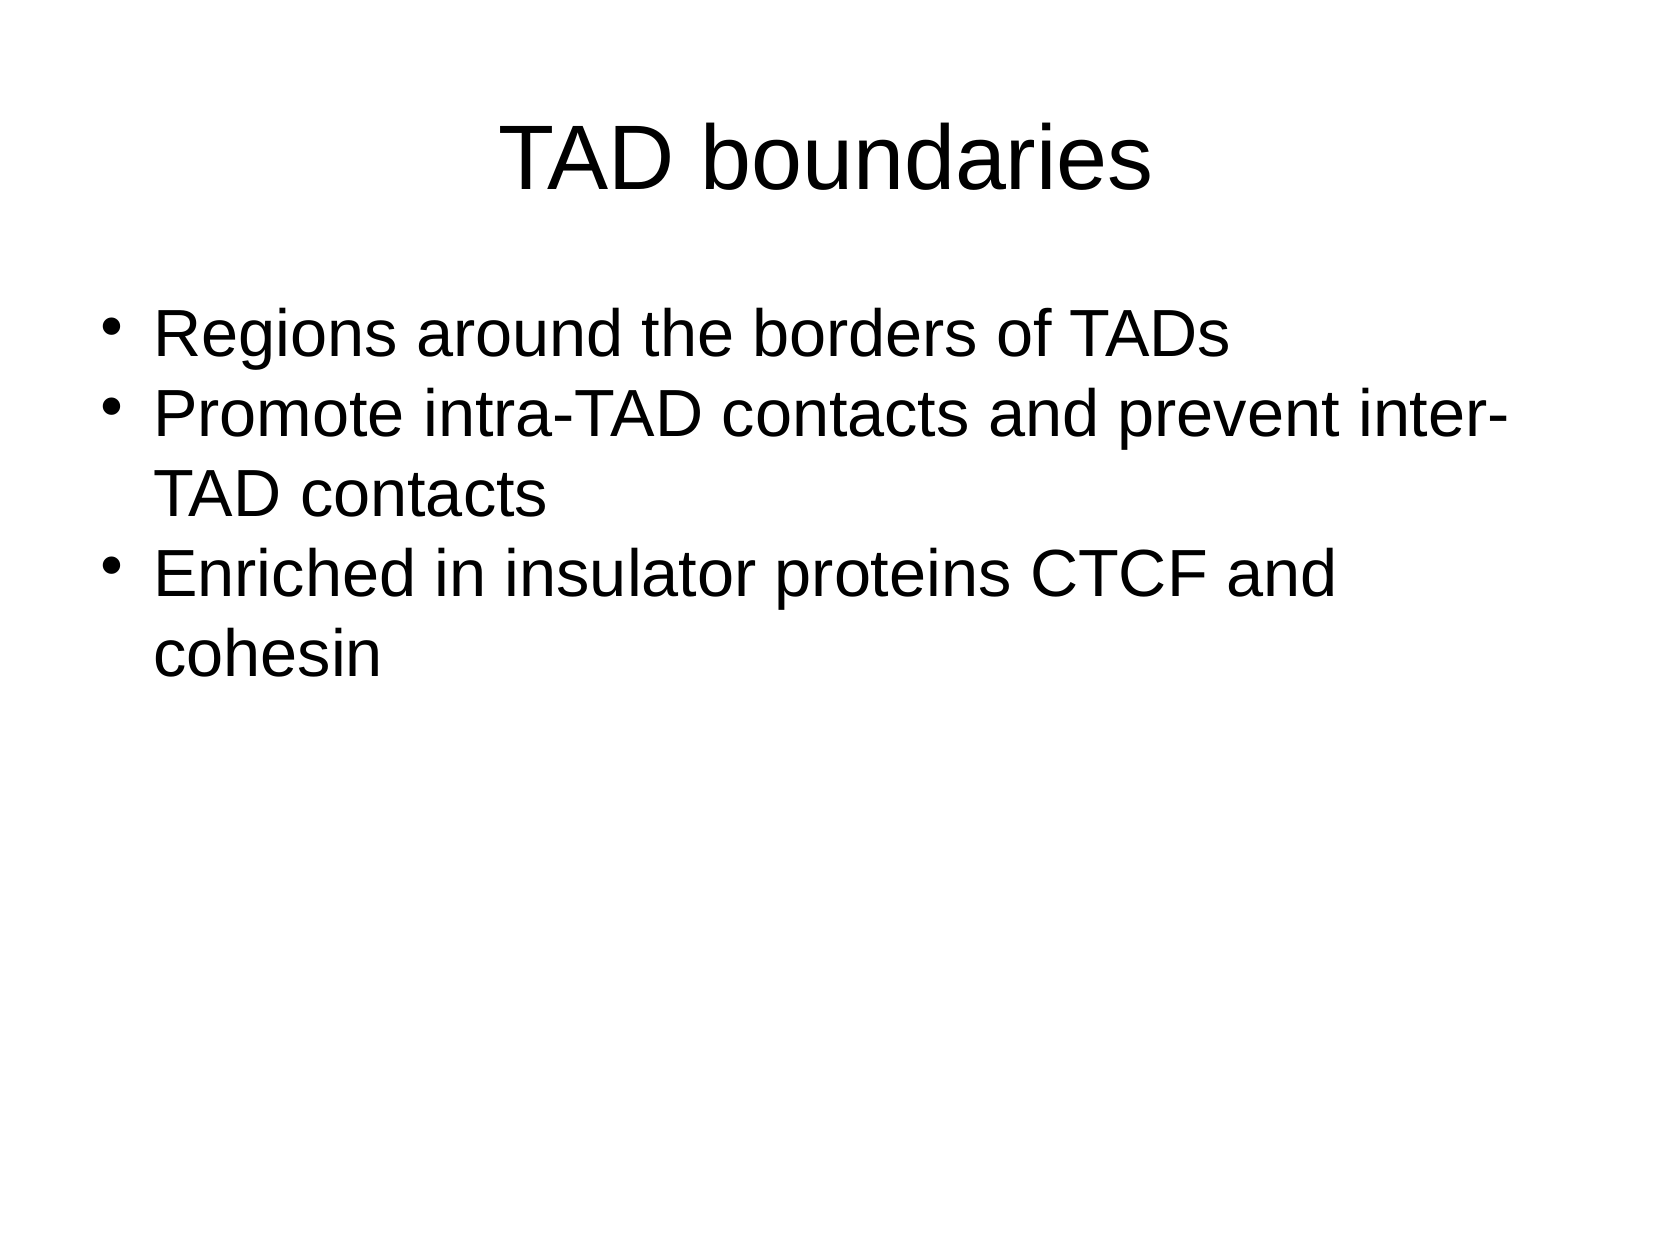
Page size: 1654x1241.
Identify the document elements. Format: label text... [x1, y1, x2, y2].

text_box Regions around the borders of TADs Promote intra-TAD contacts and prevent inter-TAD contacts Enriched in insulator proteins CTCF and cohesin [82, 290, 1571, 1010]
text_box TAD boundaries [82, 49, 1571, 257]
